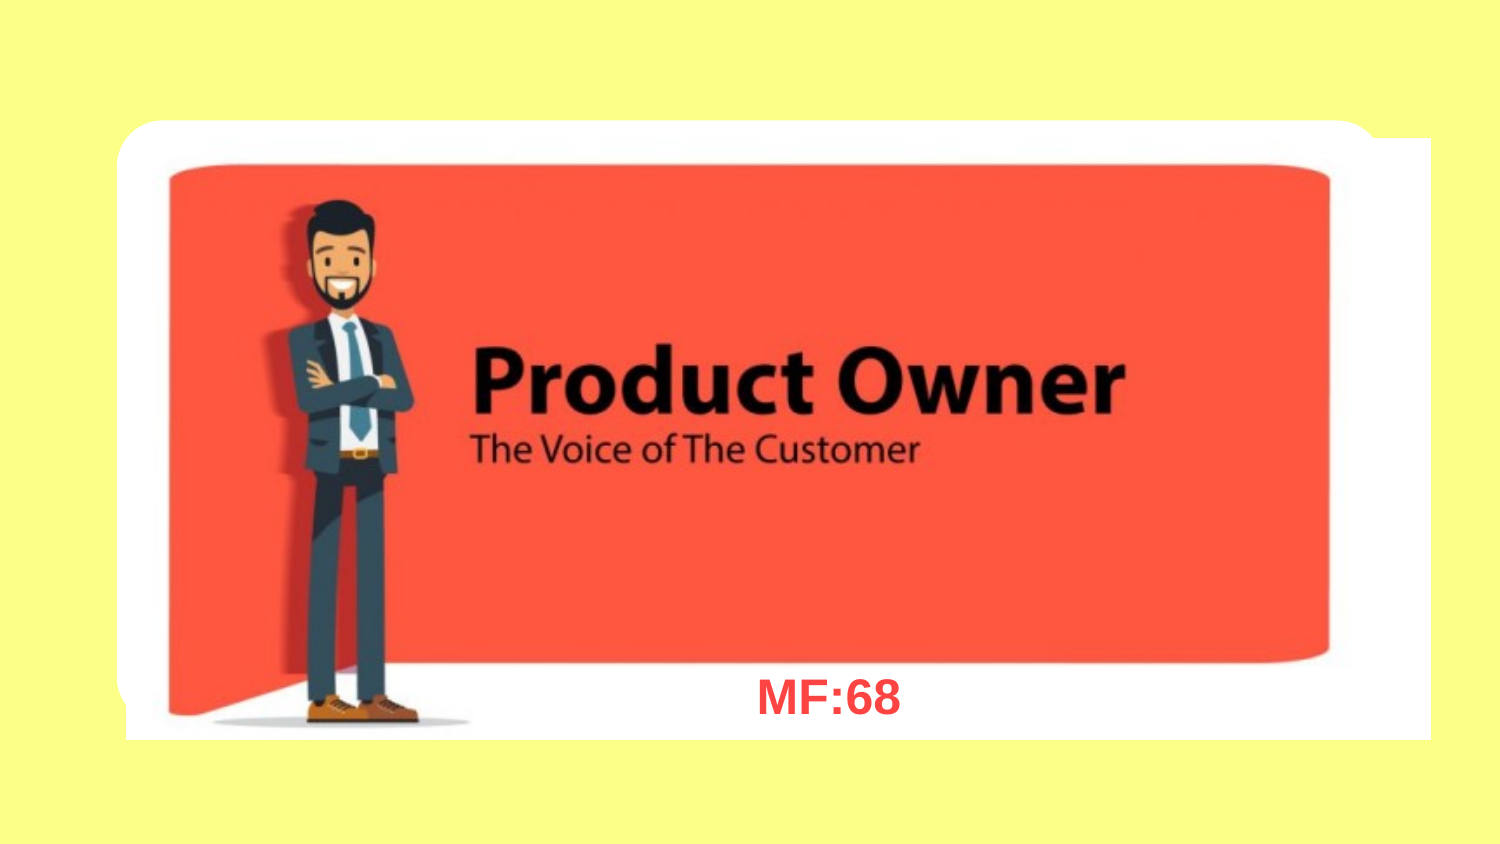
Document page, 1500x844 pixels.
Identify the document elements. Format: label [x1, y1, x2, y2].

picture [126, 138, 1431, 741]
